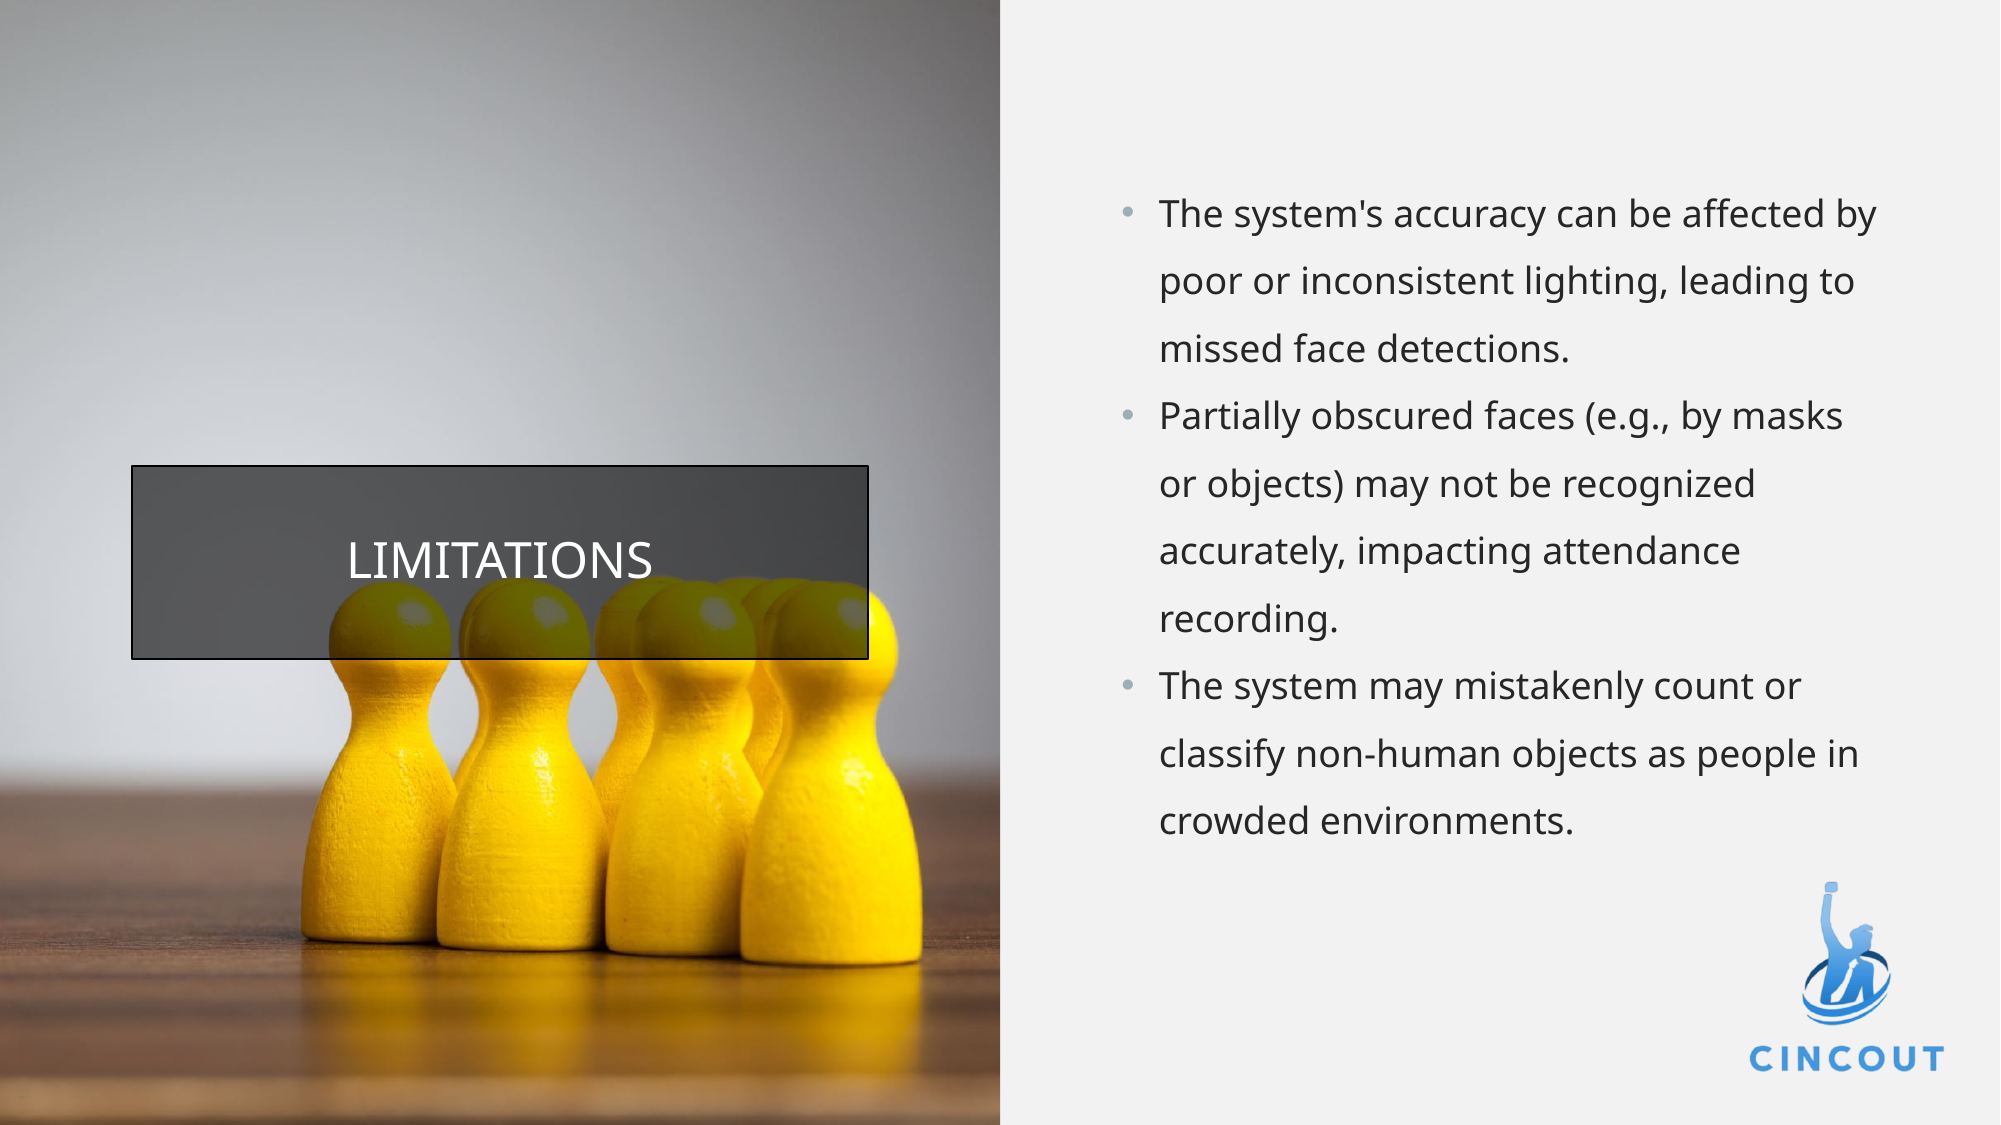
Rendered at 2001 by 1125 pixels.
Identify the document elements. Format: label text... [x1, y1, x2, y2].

picture [1713, 850, 2000, 1125]
list The system's accuracy can be affected by poor or inconsistent lighting, leading to missed face detections. Partially obscured faces (e.g., by masks or objects) may not be recognized accurately, impacting attendance recording. The system may mistakenly count or classify non-human objects as people in crowded environments. [1106, 101, 1895, 909]
picture [0, 0, 1001, 1125]
